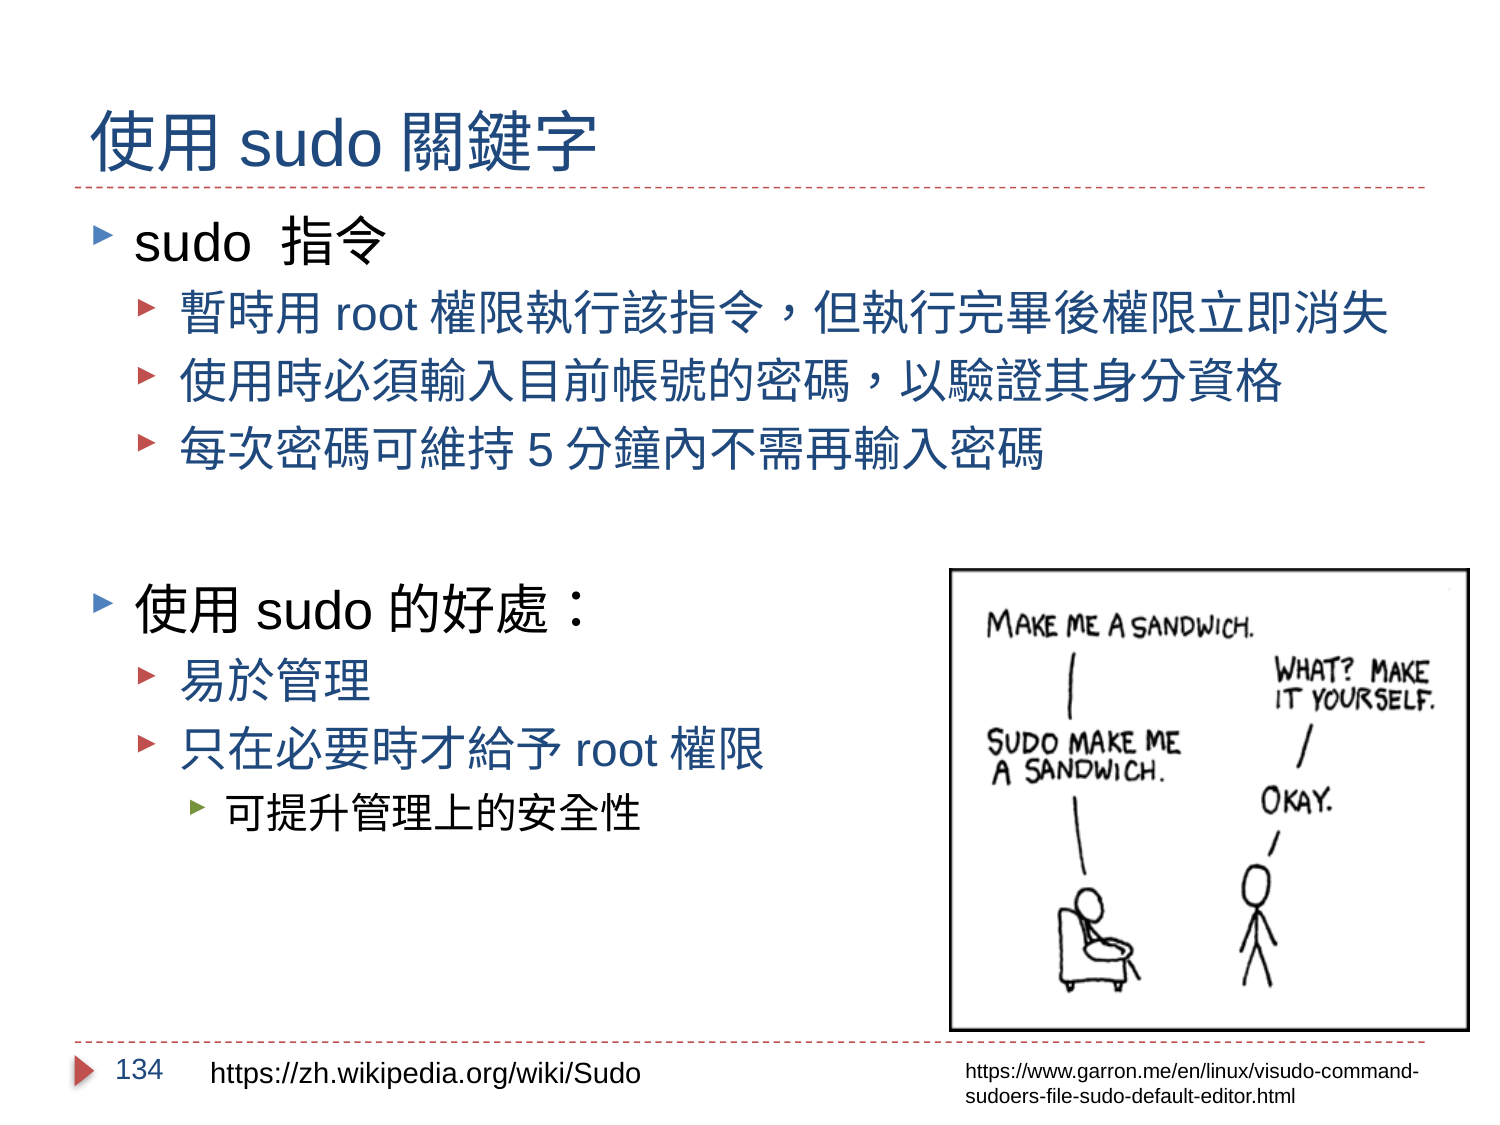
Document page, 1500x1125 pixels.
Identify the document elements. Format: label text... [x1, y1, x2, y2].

title 使用sudo關鍵字 [75, 24, 1425, 188]
list sudo 指令 暫時用root權限執行該指令，但執行完畢後權限立即消失 使用時必須輸入目前帳號的密碼，以驗證其身分資格 每次密碼可維持5分鐘內不需再輸入密碼 使用sudo的好處： 易於管理 只在必要時才給予root權限 可提升管理上的安全性 [75, 200, 1425, 1010]
slide_number 134 [100, 1042, 426, 1103]
picture [949, 568, 1470, 1032]
text_box https://www.garron.me/en/linux/visudo-command-sudoers-file-sudo-default-editor.html [950, 1050, 1470, 1115]
text_box https://zh.wikipedia.org/wiki/Sudo [195, 1046, 658, 1097]
